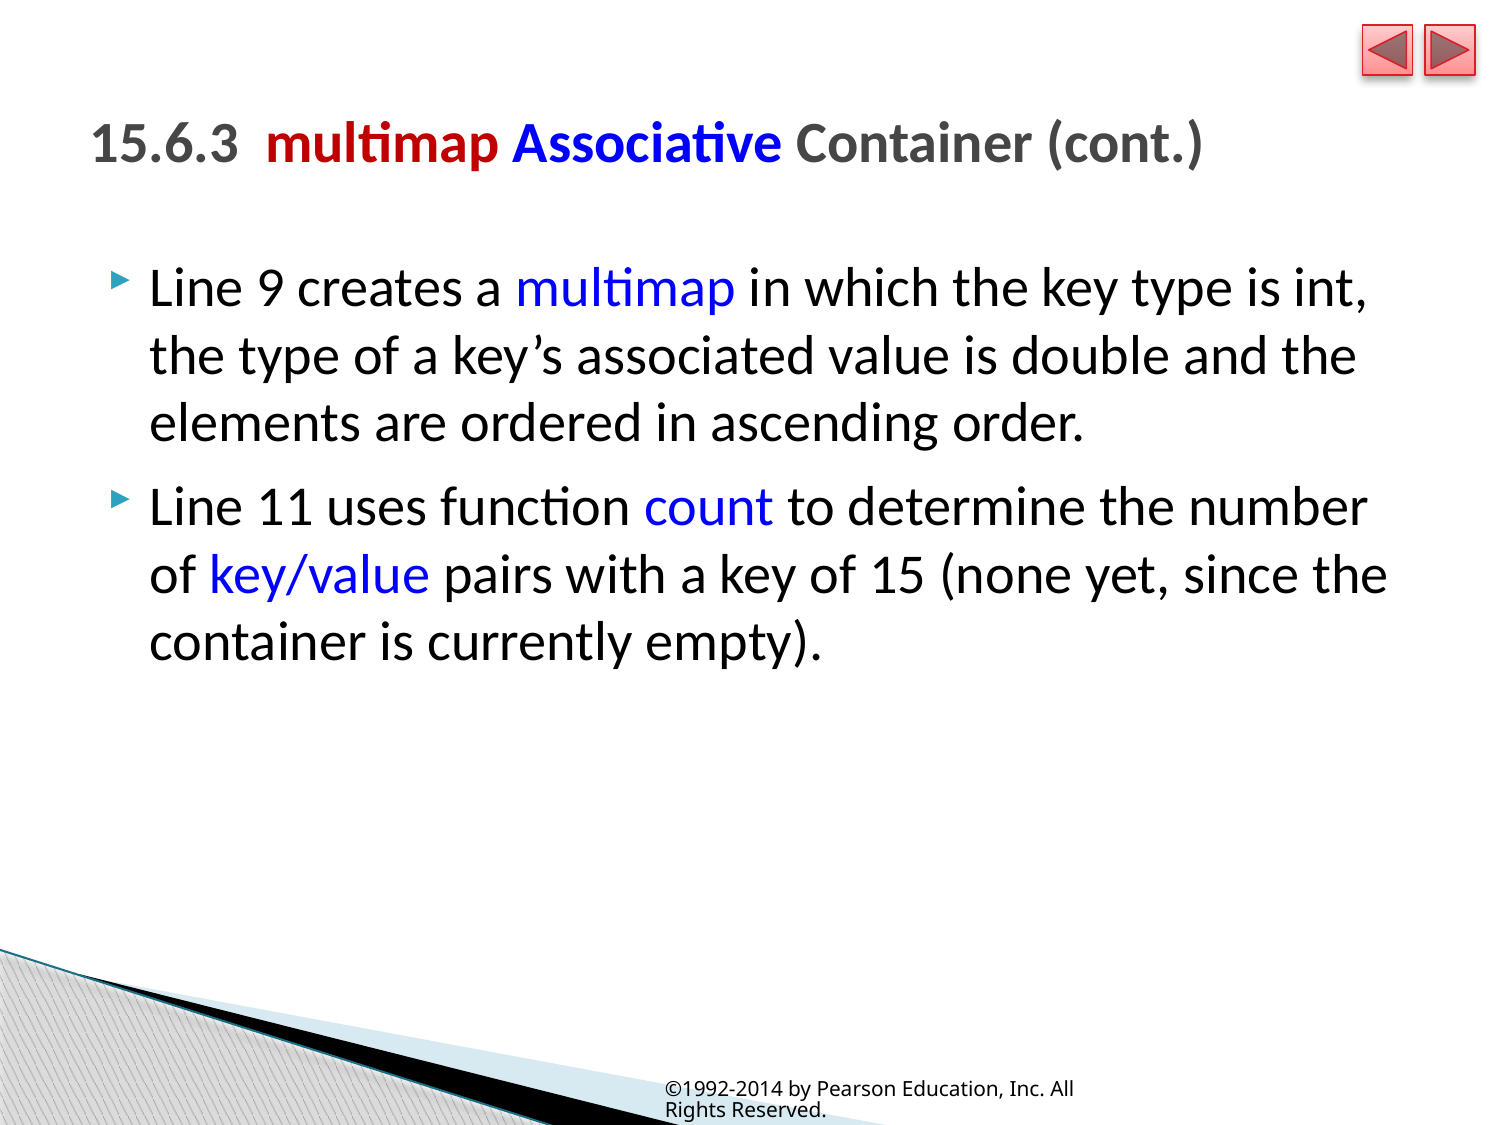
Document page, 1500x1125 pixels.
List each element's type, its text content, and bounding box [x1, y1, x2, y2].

title 15.6.3 multimap Associative Container (cont.) [75, 45, 1425, 233]
list Line 9 creates a multimap in which the key type is int, the type of a key’s associated value is double and the elements are ordered in ascending order. Line 11 uses function count to determine the number of key/value pairs with a key of 15 (none yet, since the container is currently empty). [75, 242, 1425, 986]
footer ©1992-2014 by Pearson Education, Inc. All Rights Reserved. [650, 1051, 1105, 1112]
